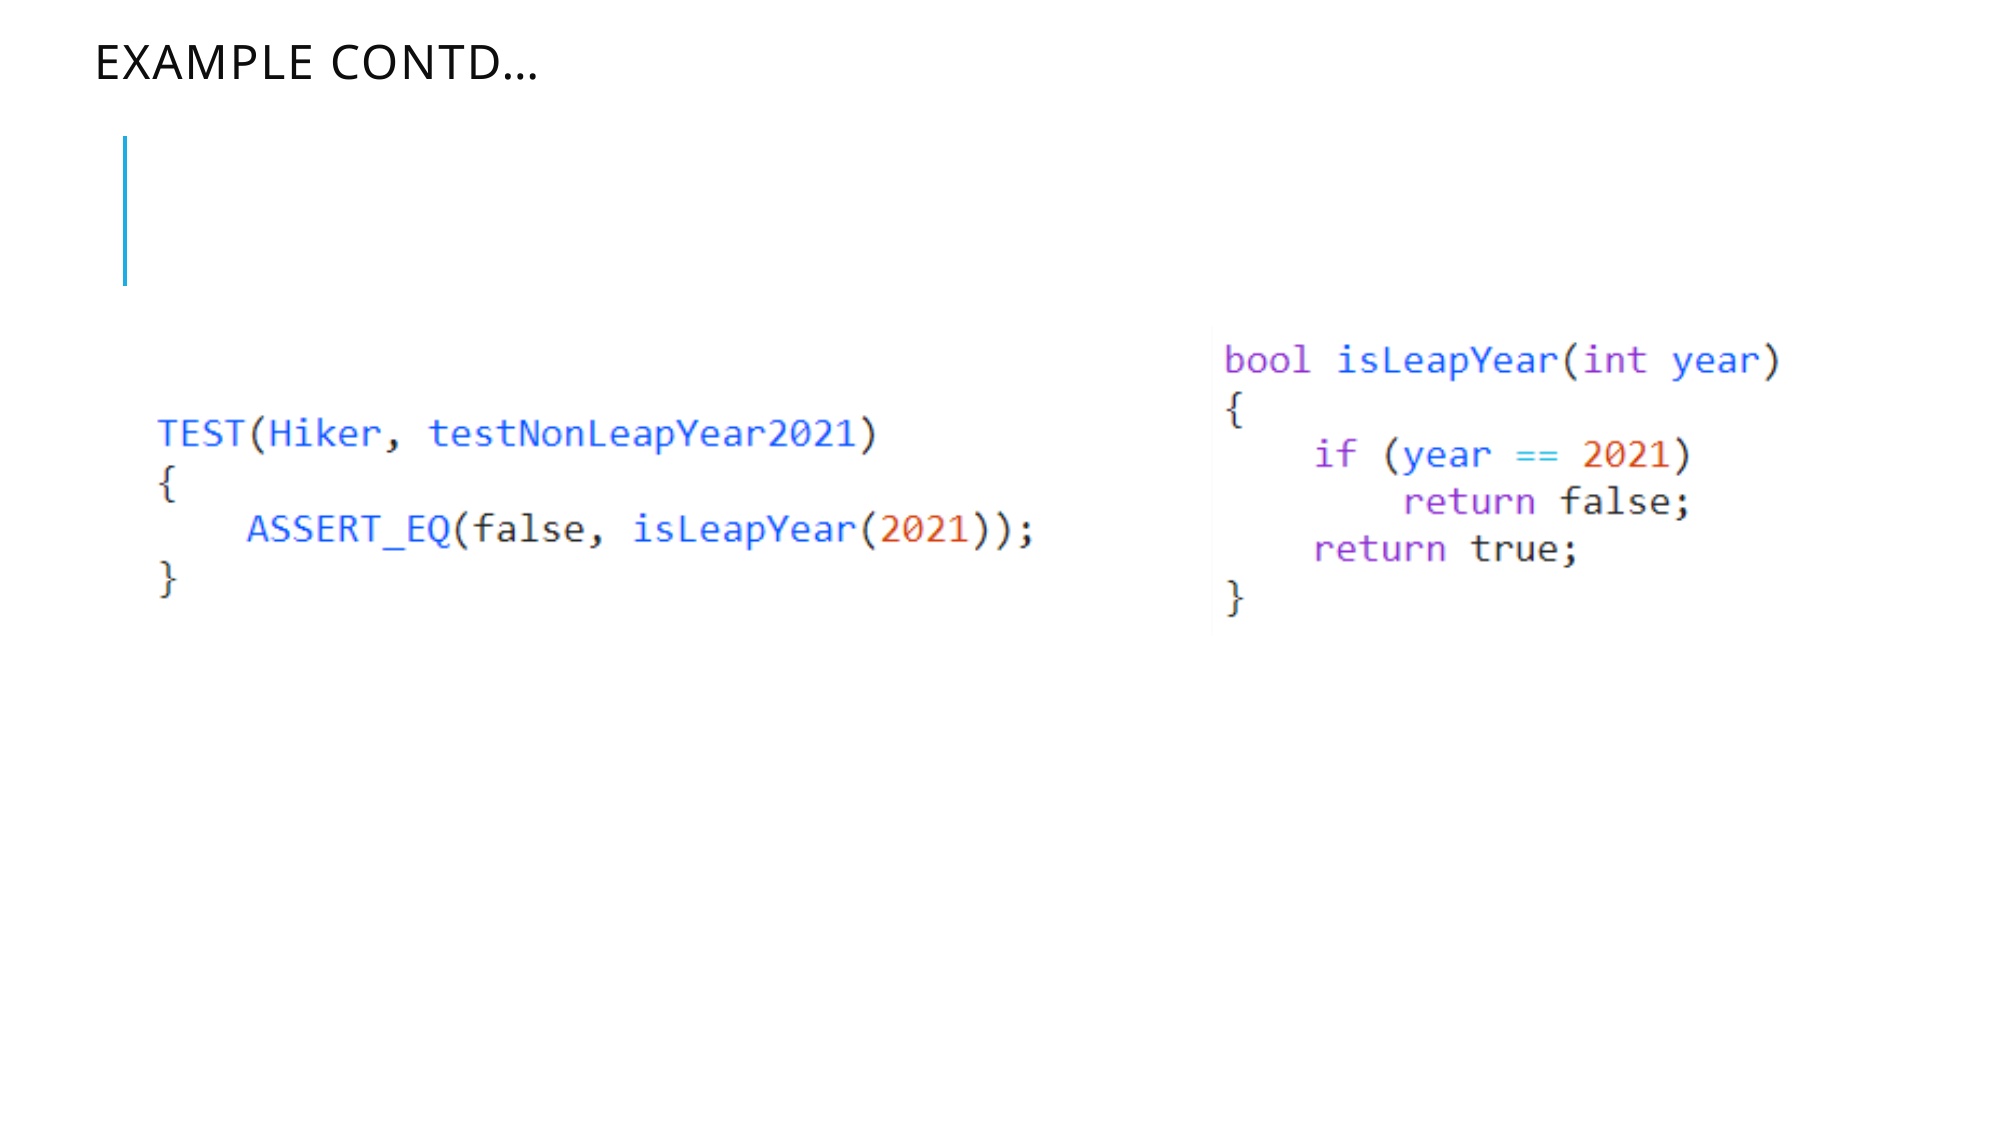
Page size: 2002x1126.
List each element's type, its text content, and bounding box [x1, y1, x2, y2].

title Example contd… [79, 35, 1580, 97]
picture [155, 387, 1106, 642]
picture [1210, 326, 1861, 636]
